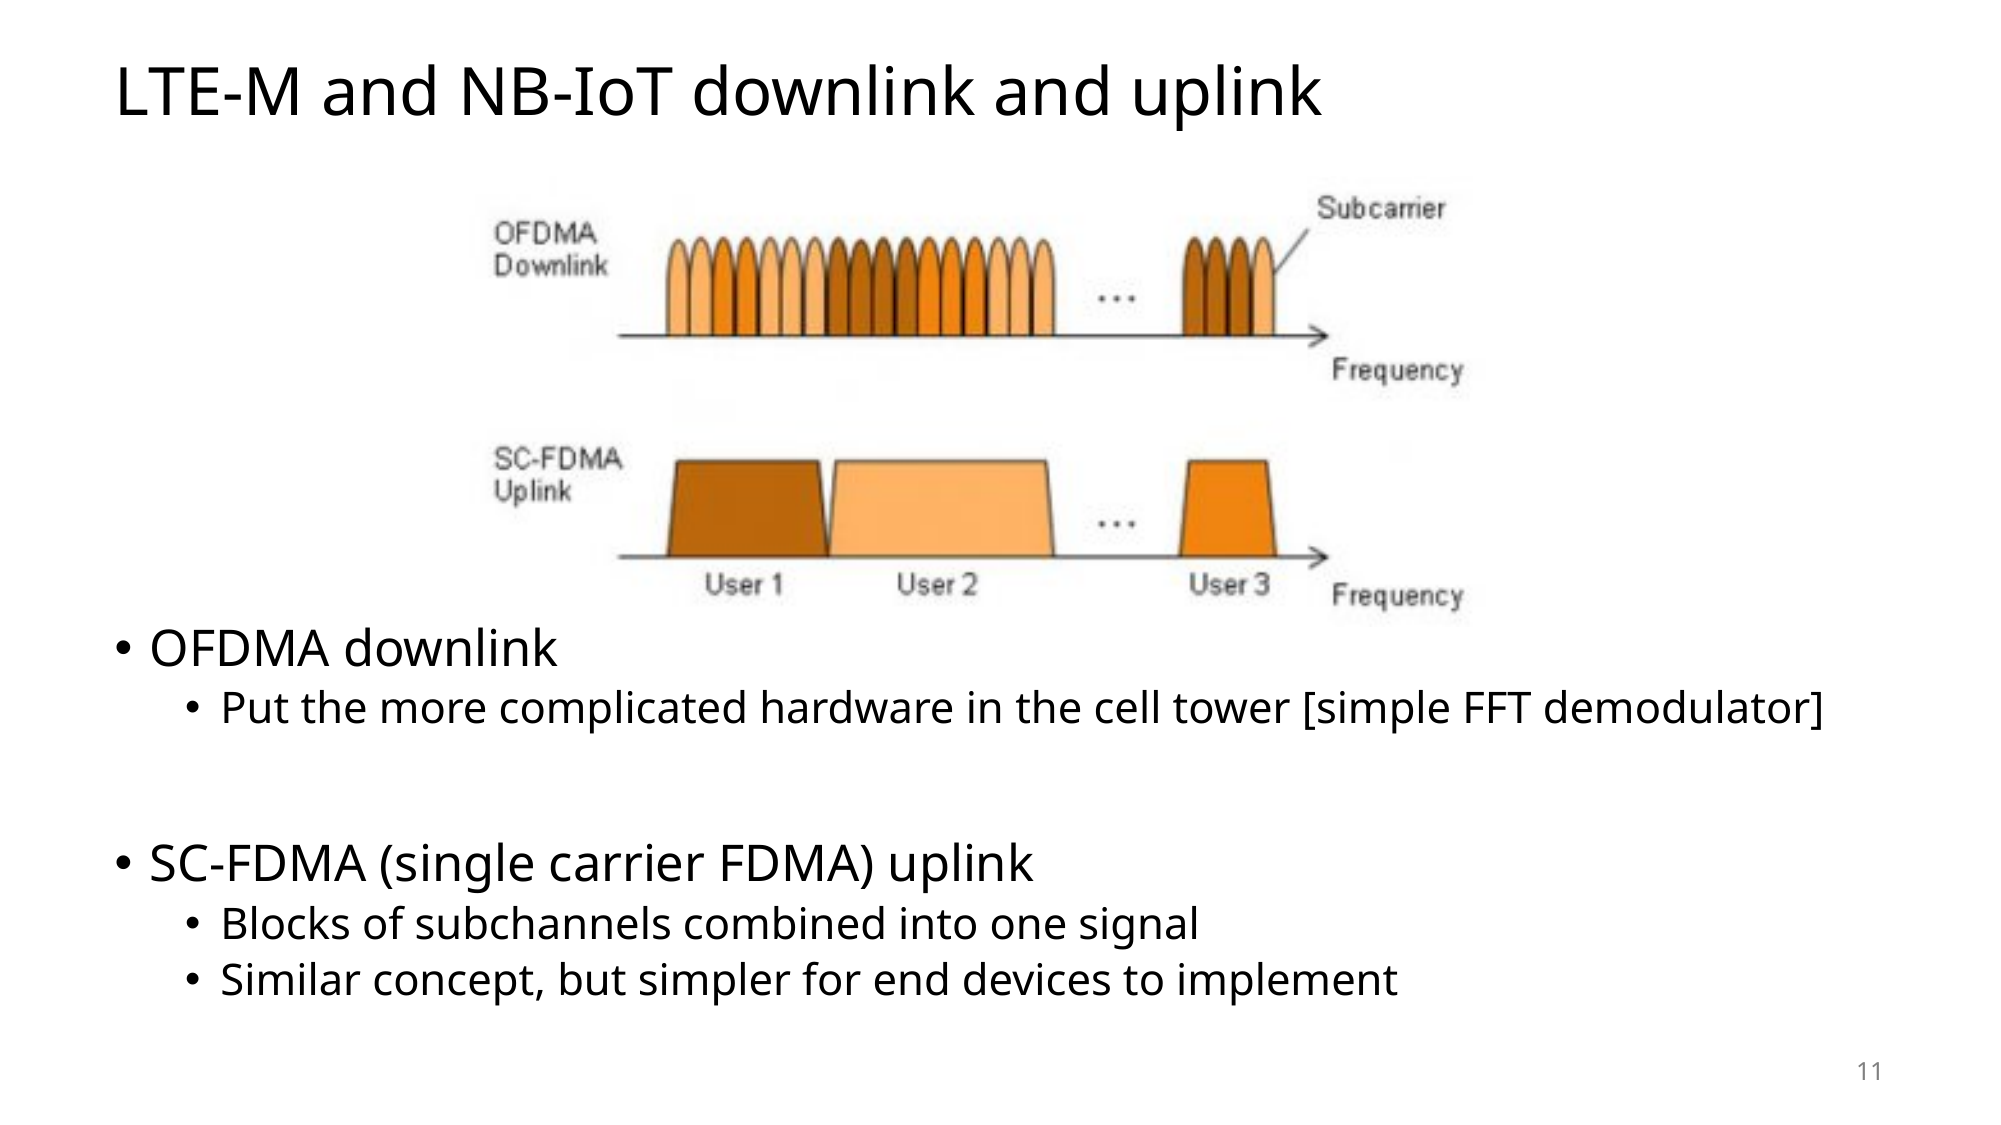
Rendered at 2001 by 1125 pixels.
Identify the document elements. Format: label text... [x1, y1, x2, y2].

list OFDMA downlink Put the more complicated hardware in the cell tower [simple FFT demodulator] SC-FDMA (single carrier FDMA) uplink Blocks of subchannels combined into one signal Similar concept, but simpler for end devices to implement [99, 614, 1900, 1013]
picture [469, 176, 1493, 627]
title LTE-M and NB-IoT downlink and uplink [99, 37, 1900, 150]
slide_number 11 [1749, 1042, 1900, 1103]
